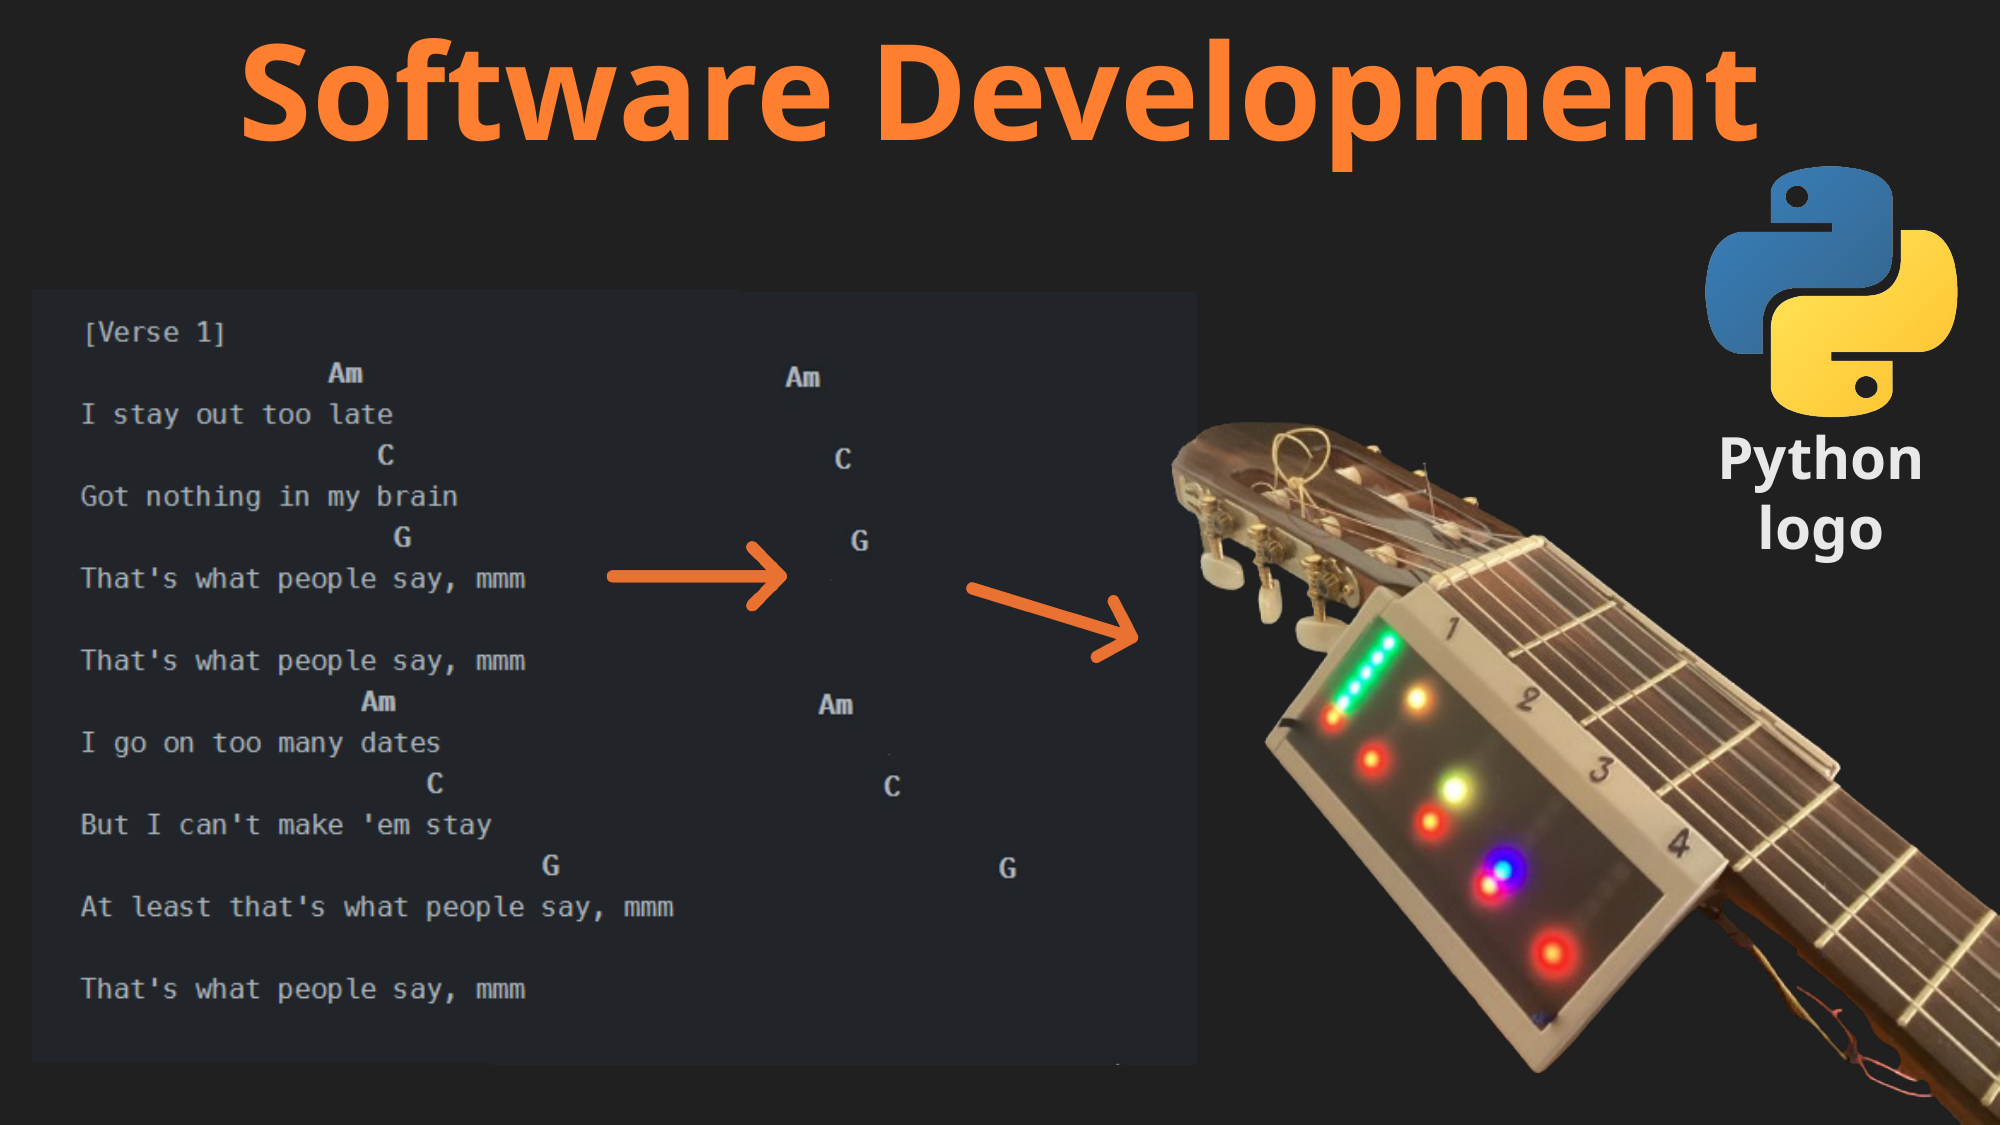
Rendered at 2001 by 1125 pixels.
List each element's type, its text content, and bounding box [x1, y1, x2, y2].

text_box Software Development [0, 0, 2000, 174]
picture [31, 165, 2000, 1125]
